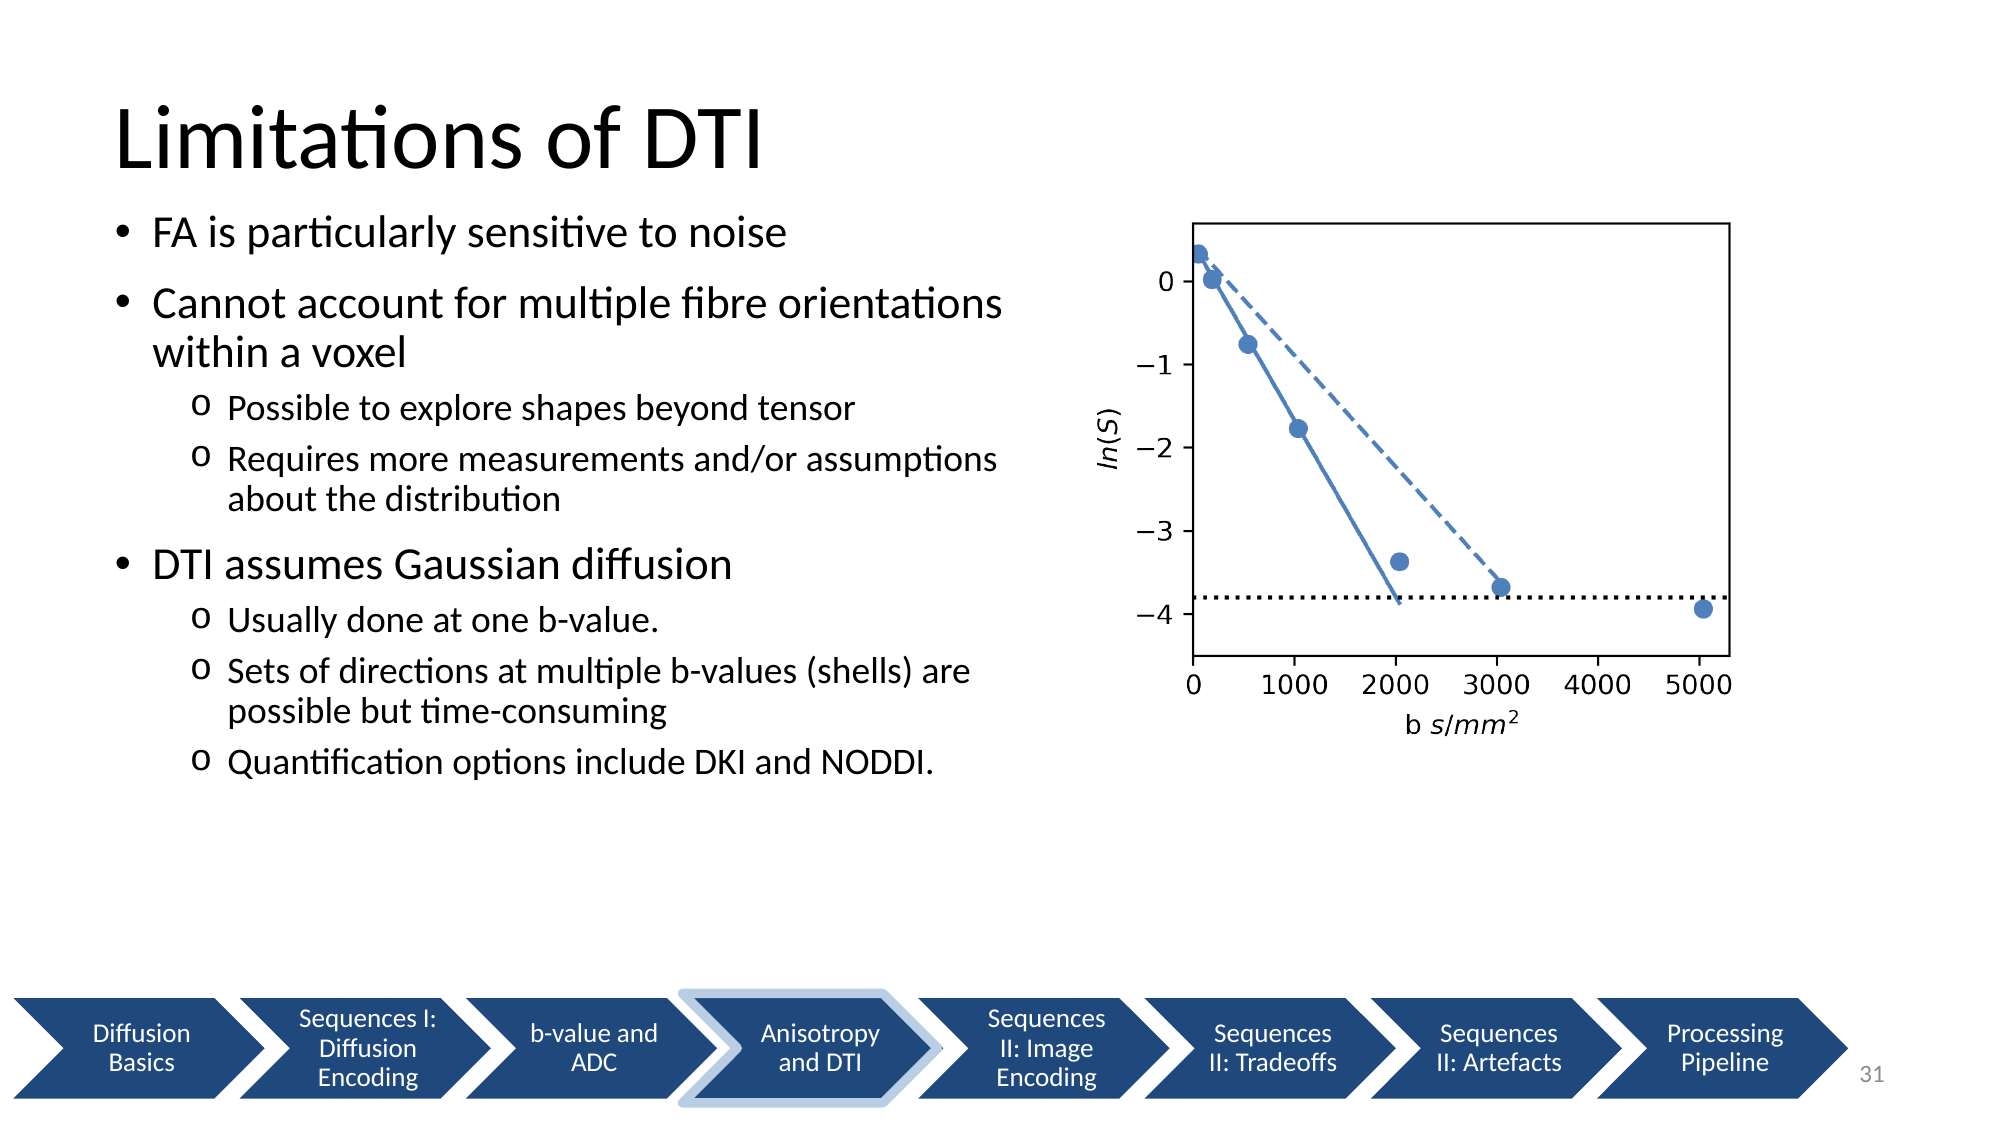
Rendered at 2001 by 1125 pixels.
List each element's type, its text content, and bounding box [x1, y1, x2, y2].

list FA is particularly sensitive to noise Cannot account for multiple fibre orientations within a voxel Possible to explore shapes beyond tensor Requires more measurements and/or assumptions about the distribution DTI assumes Gaussian diffusion Usually done at one b-value. Sets of directions at multiple b-values (shells) are possible but time-consuming Quantification options include DKI and NODDI. [99, 200, 1066, 968]
title Limitations of DTI [99, 45, 1900, 233]
slide_number 31 [1849, 1042, 1900, 1103]
picture [1060, 220, 1749, 781]
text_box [12, 968, 1849, 1125]
